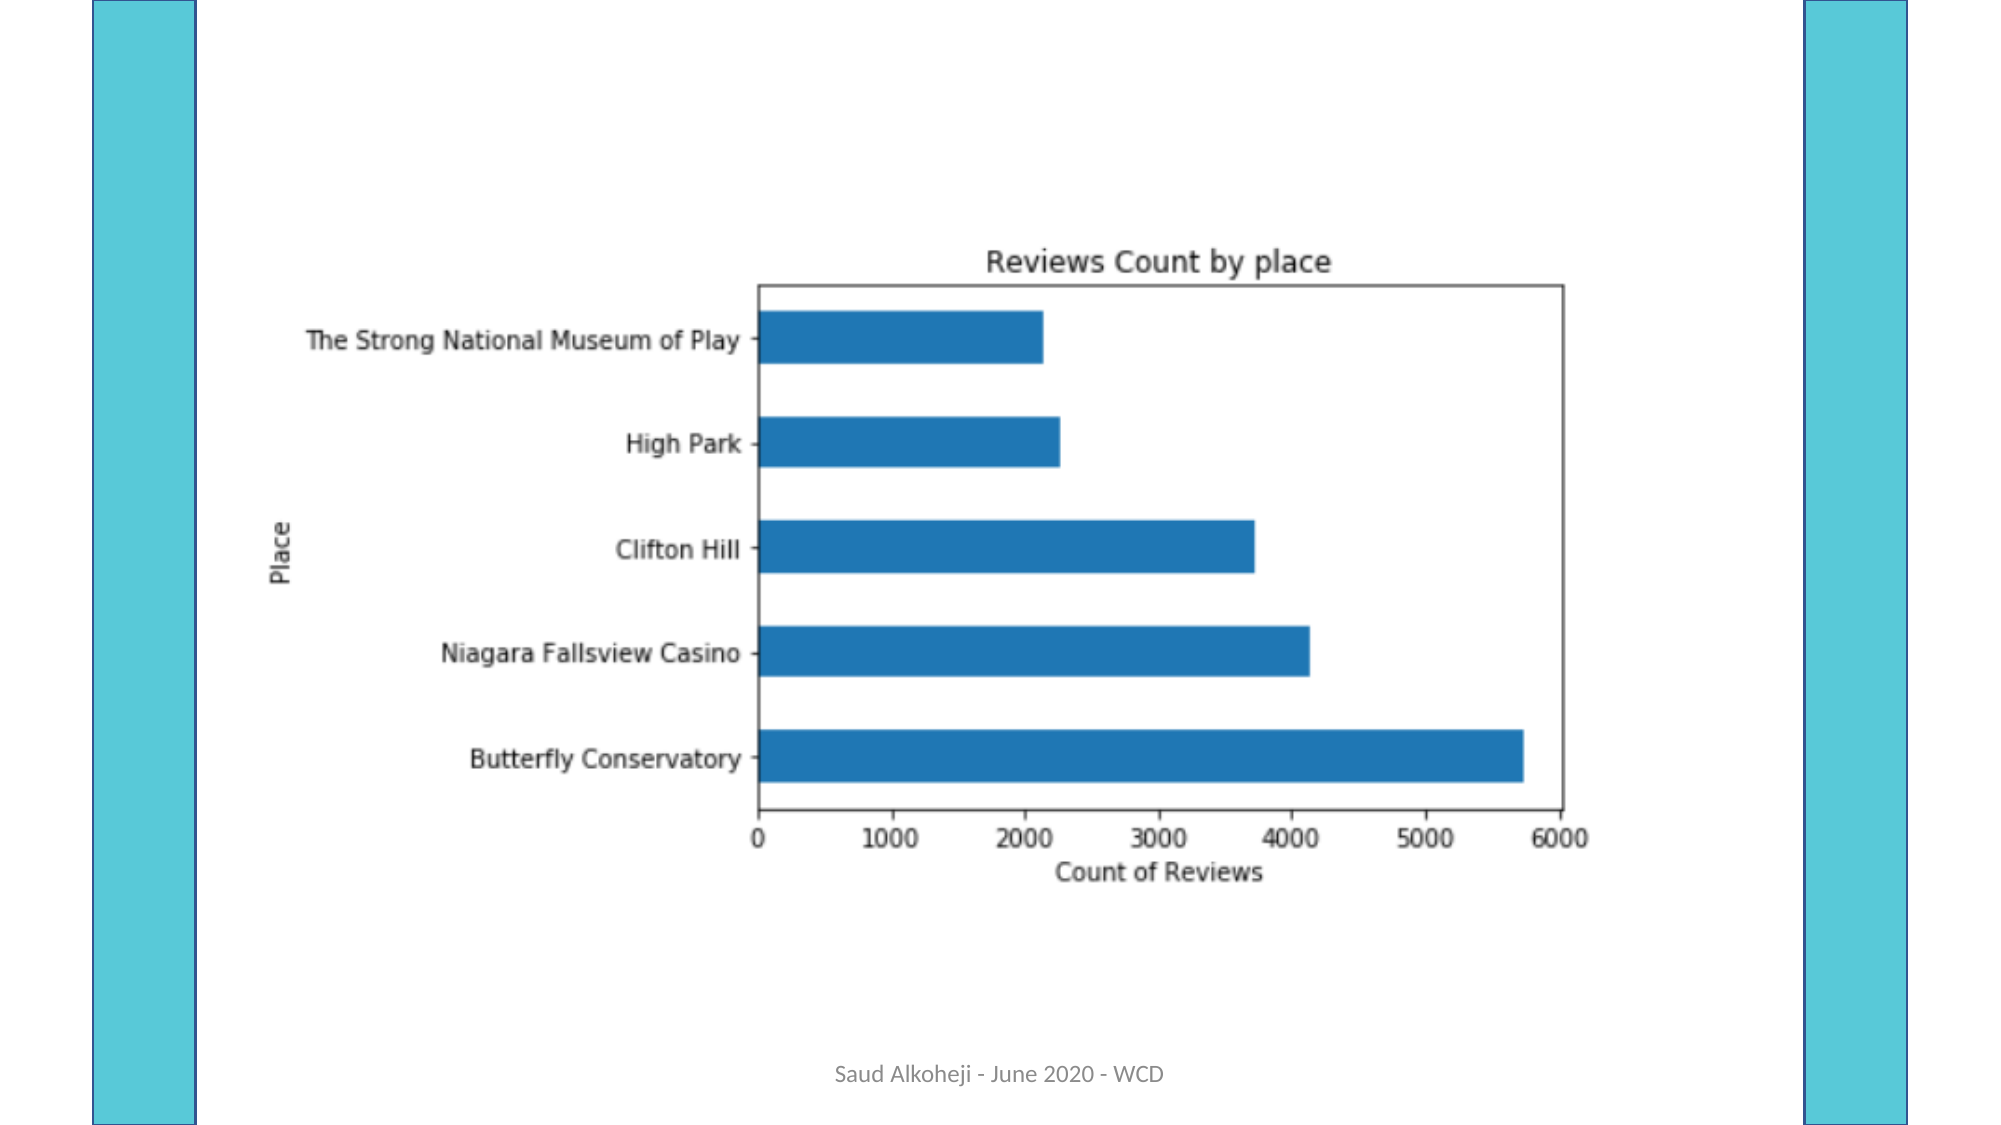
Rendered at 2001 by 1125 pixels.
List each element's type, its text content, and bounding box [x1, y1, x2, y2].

text_box [92, 0, 197, 1125]
text_box [1803, 0, 1908, 1125]
footer Saud Alkoheji - June 2020 - WCD [662, 1042, 1338, 1103]
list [262, 234, 1616, 891]
